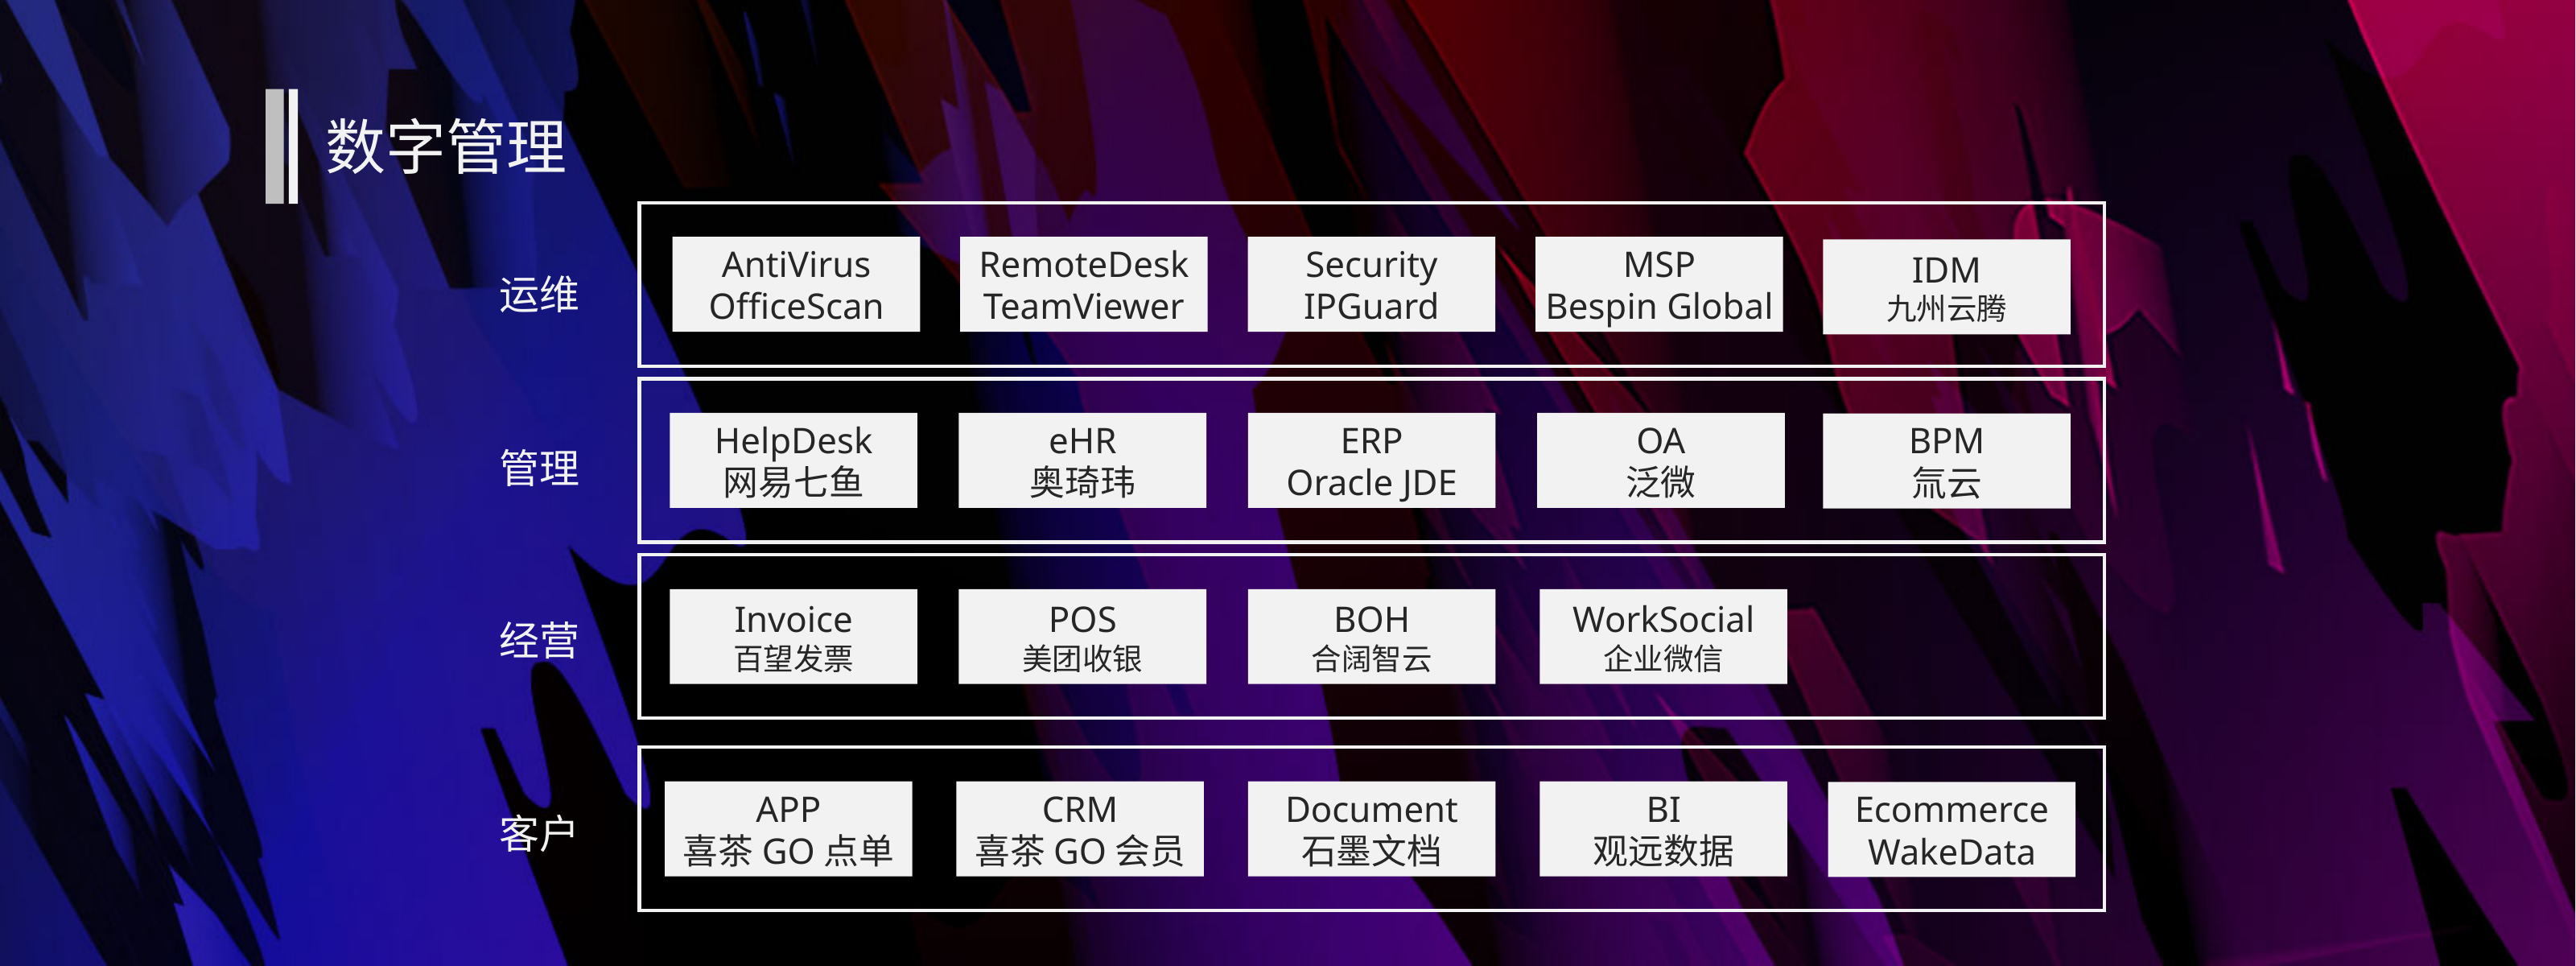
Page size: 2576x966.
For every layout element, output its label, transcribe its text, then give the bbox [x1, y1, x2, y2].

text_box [457, 202, 2104, 911]
text_box 数字管理 [319, 103, 920, 188]
picture [0, 0, 2576, 966]
